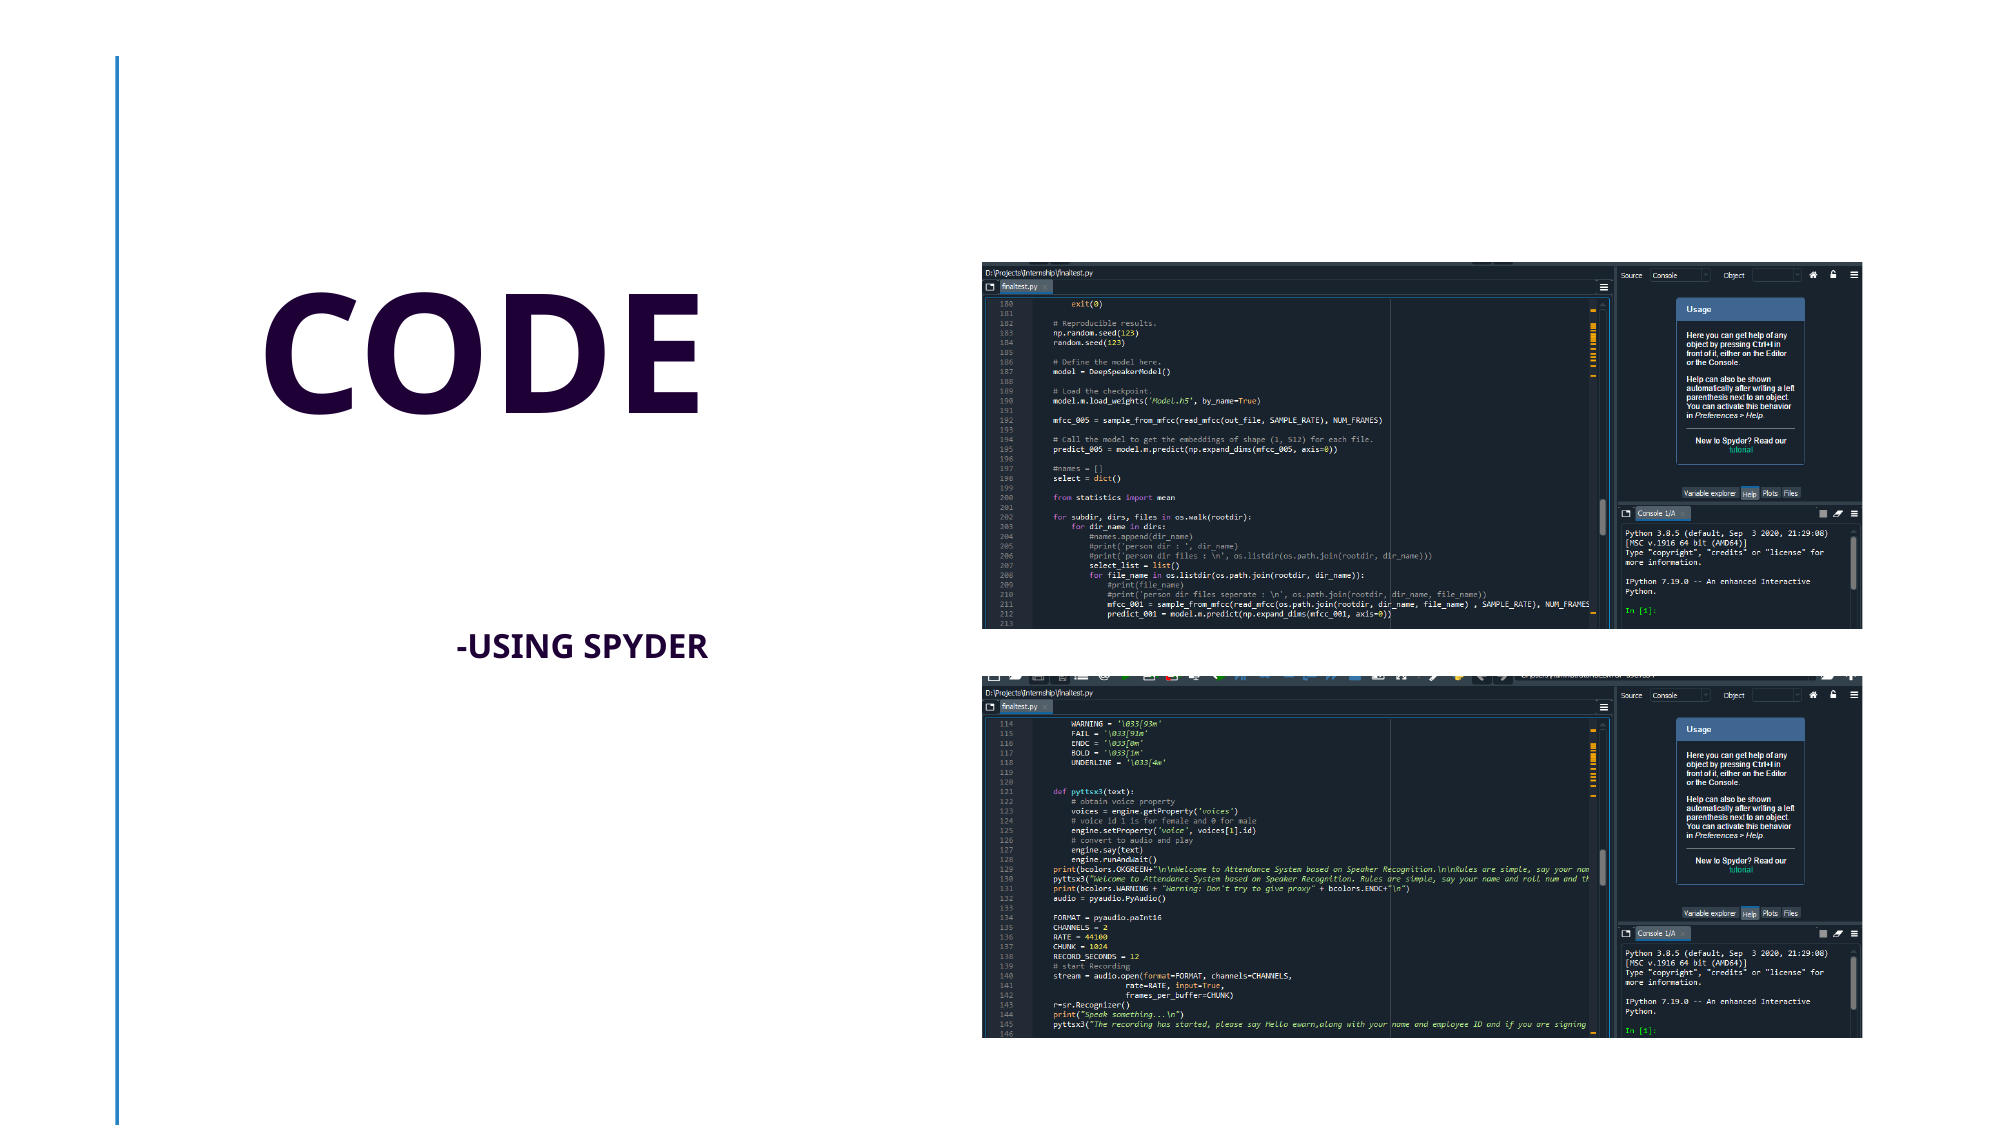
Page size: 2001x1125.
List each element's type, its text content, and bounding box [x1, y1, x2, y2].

picture [981, 262, 1863, 629]
picture [981, 676, 1863, 1038]
title CODE -using spyder [0, 262, 724, 858]
